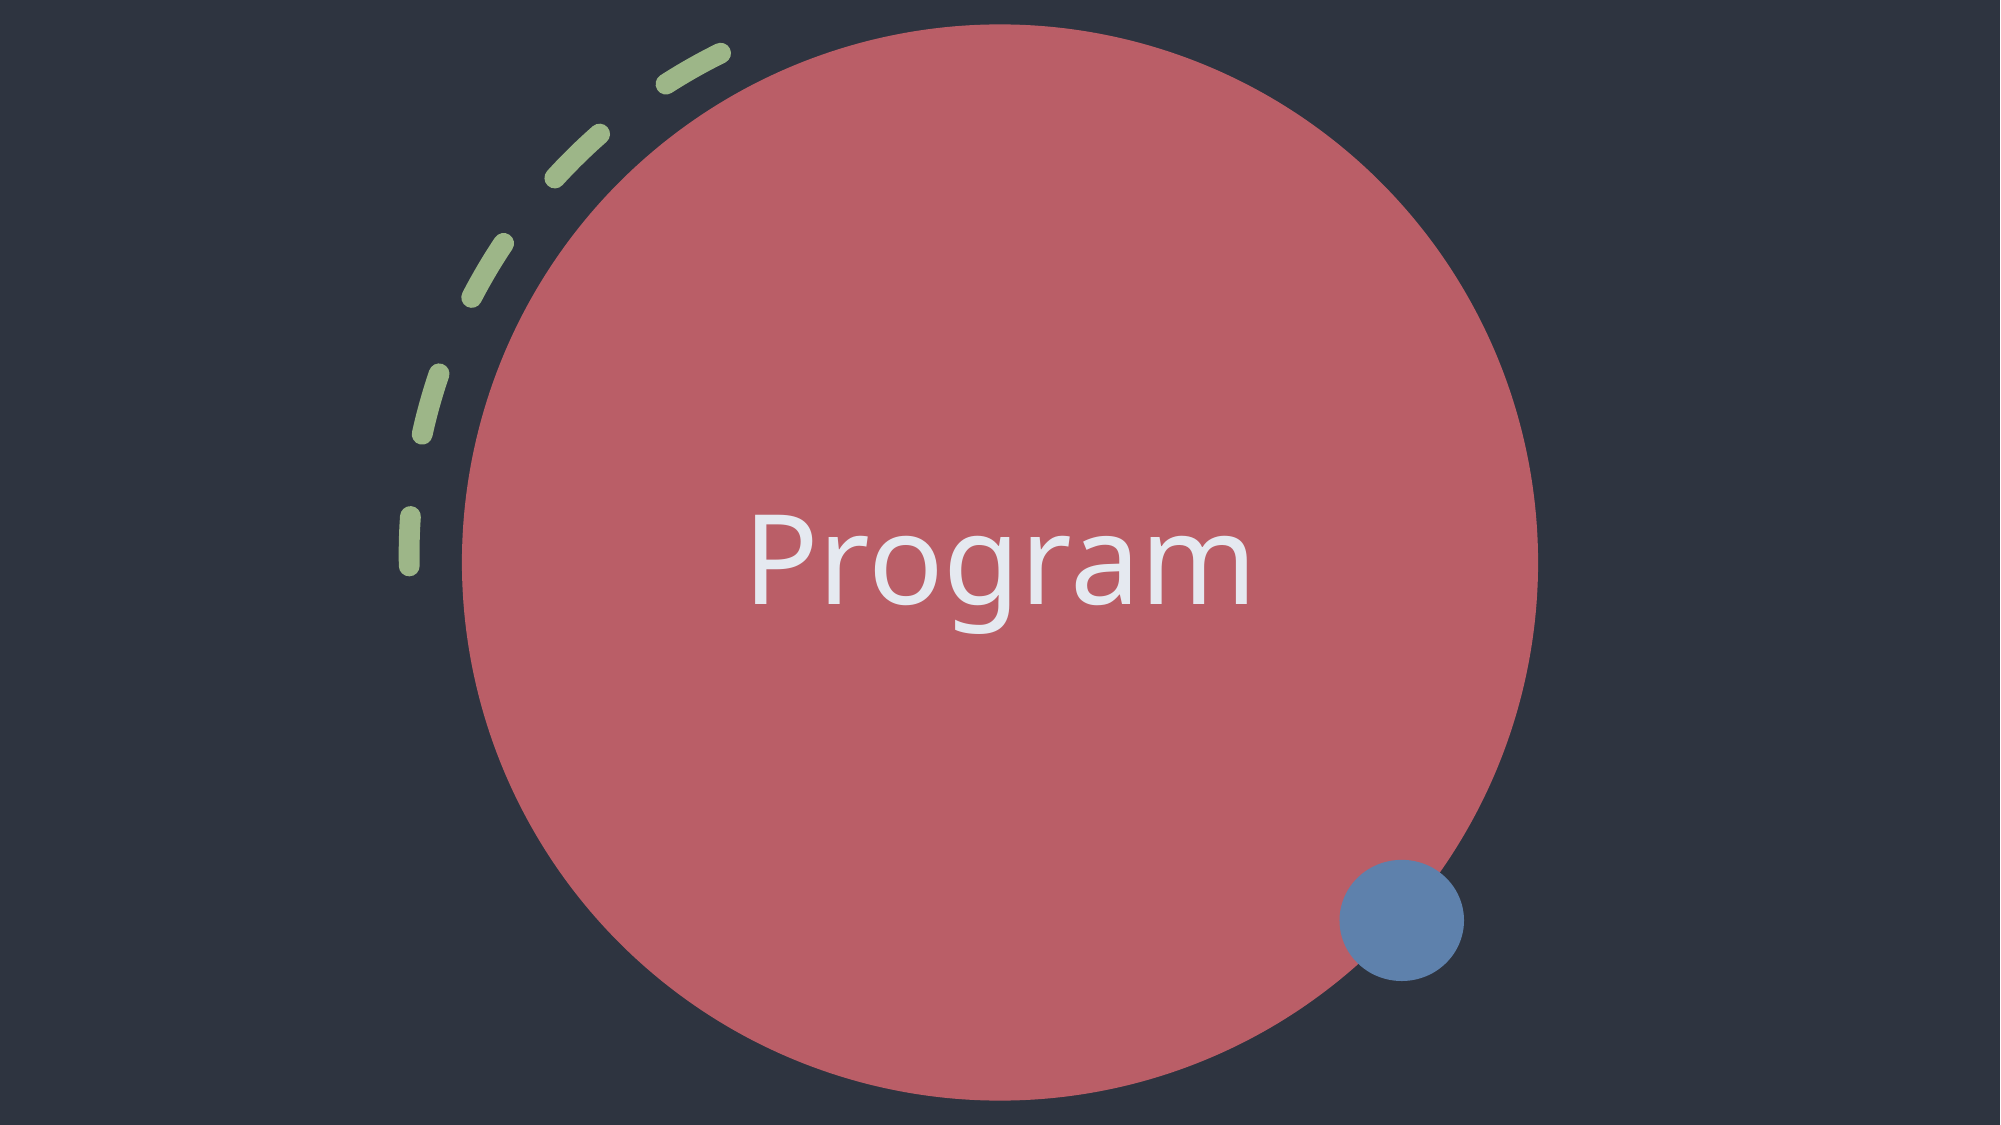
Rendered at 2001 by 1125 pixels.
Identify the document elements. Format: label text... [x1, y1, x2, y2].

title Program [544, 226, 1457, 639]
